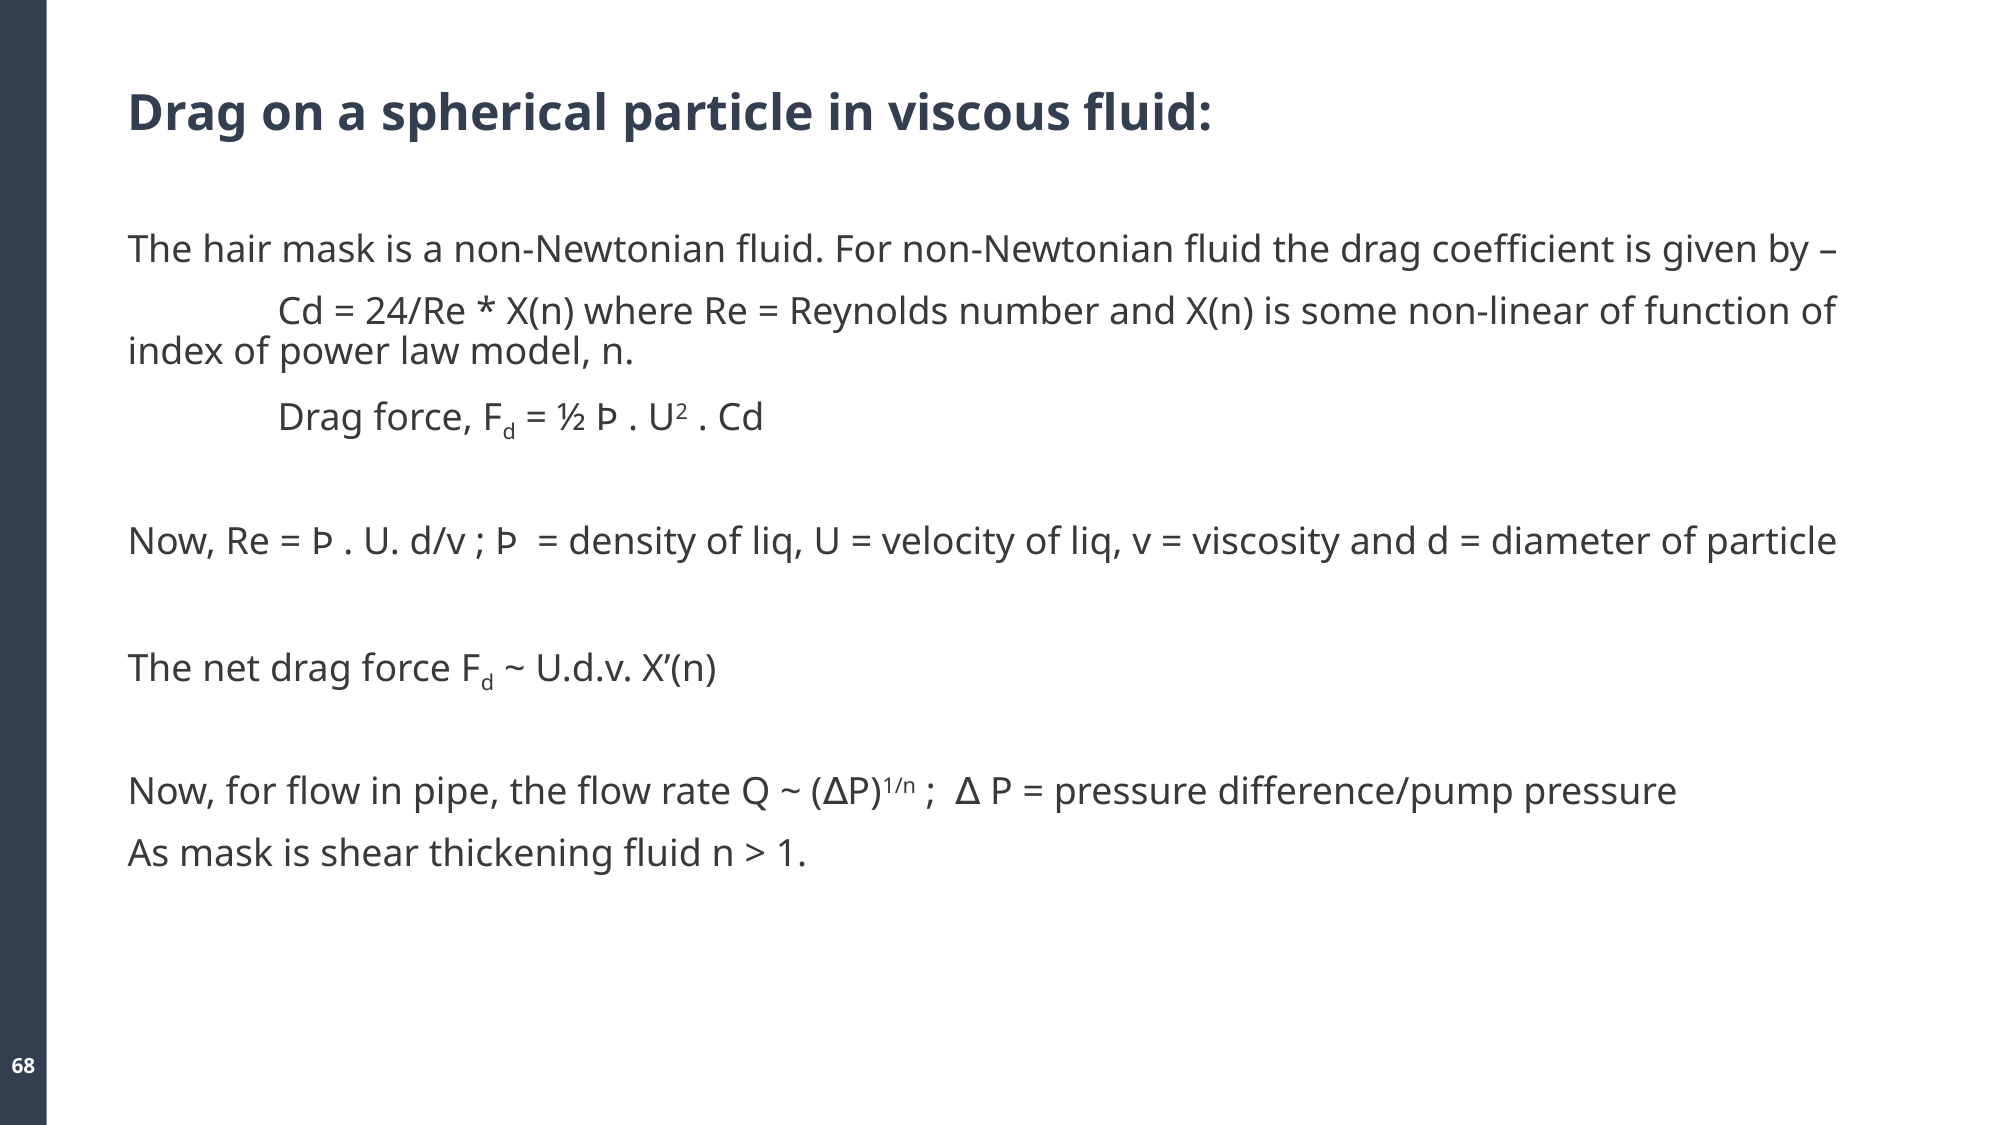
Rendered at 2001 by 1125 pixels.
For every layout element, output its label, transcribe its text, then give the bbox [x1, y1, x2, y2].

title Drag on a spherical particle in viscous fluid: [112, 80, 1888, 146]
list The hair mask is a non-Newtonian fluid. For non-Newtonian fluid the drag coefficient is given by – Cd = 24/Re * X(n) where Re = Reynolds number and X(n) is some non-linear of function of index of power law model, n. Drag force, Fd = ½ Þ . U2 . Cd Now, Re = Þ . U. d/v ; Þ = density of liq, U = velocity of liq, v = viscosity and d = diameter of particle The net drag force Fd ~ U.d.v. X’(n) Now, for flow in pipe, the flow rate Q ~ (∆P)1/n ; ∆ P = pressure difference/pump pressure As mask is shear thickening fluid n > 1. [112, 223, 1888, 985]
